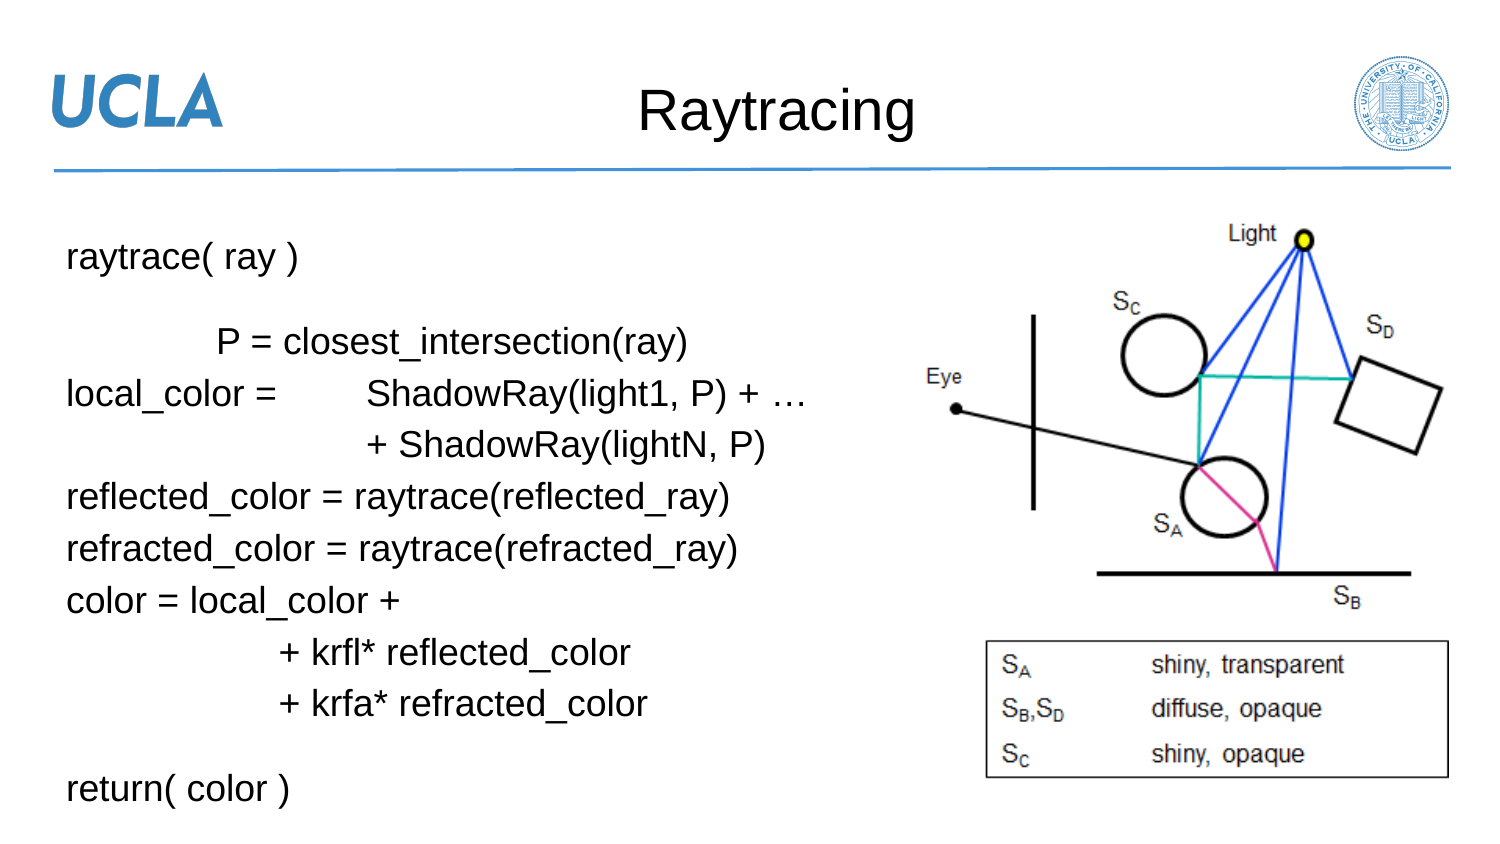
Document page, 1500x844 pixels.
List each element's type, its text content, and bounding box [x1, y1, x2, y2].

list raytrace( ray ) P = closest_intersection(ray) local_color = ShadowRay(light1, P) + … + ShadowRay(lightN, P) reflected_color = raytrace(reflected_ray) refracted_color = raytrace(refracted_ray) color = local_color + + krfl* reflected_color + krfa* refracted_color return( color ) [51, 210, 1449, 802]
picture [1354, 56, 1450, 152]
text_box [53, 167, 1452, 171]
picture [50, 70, 224, 129]
title Raytracing [228, 56, 1327, 151]
picture [911, 209, 1450, 783]
